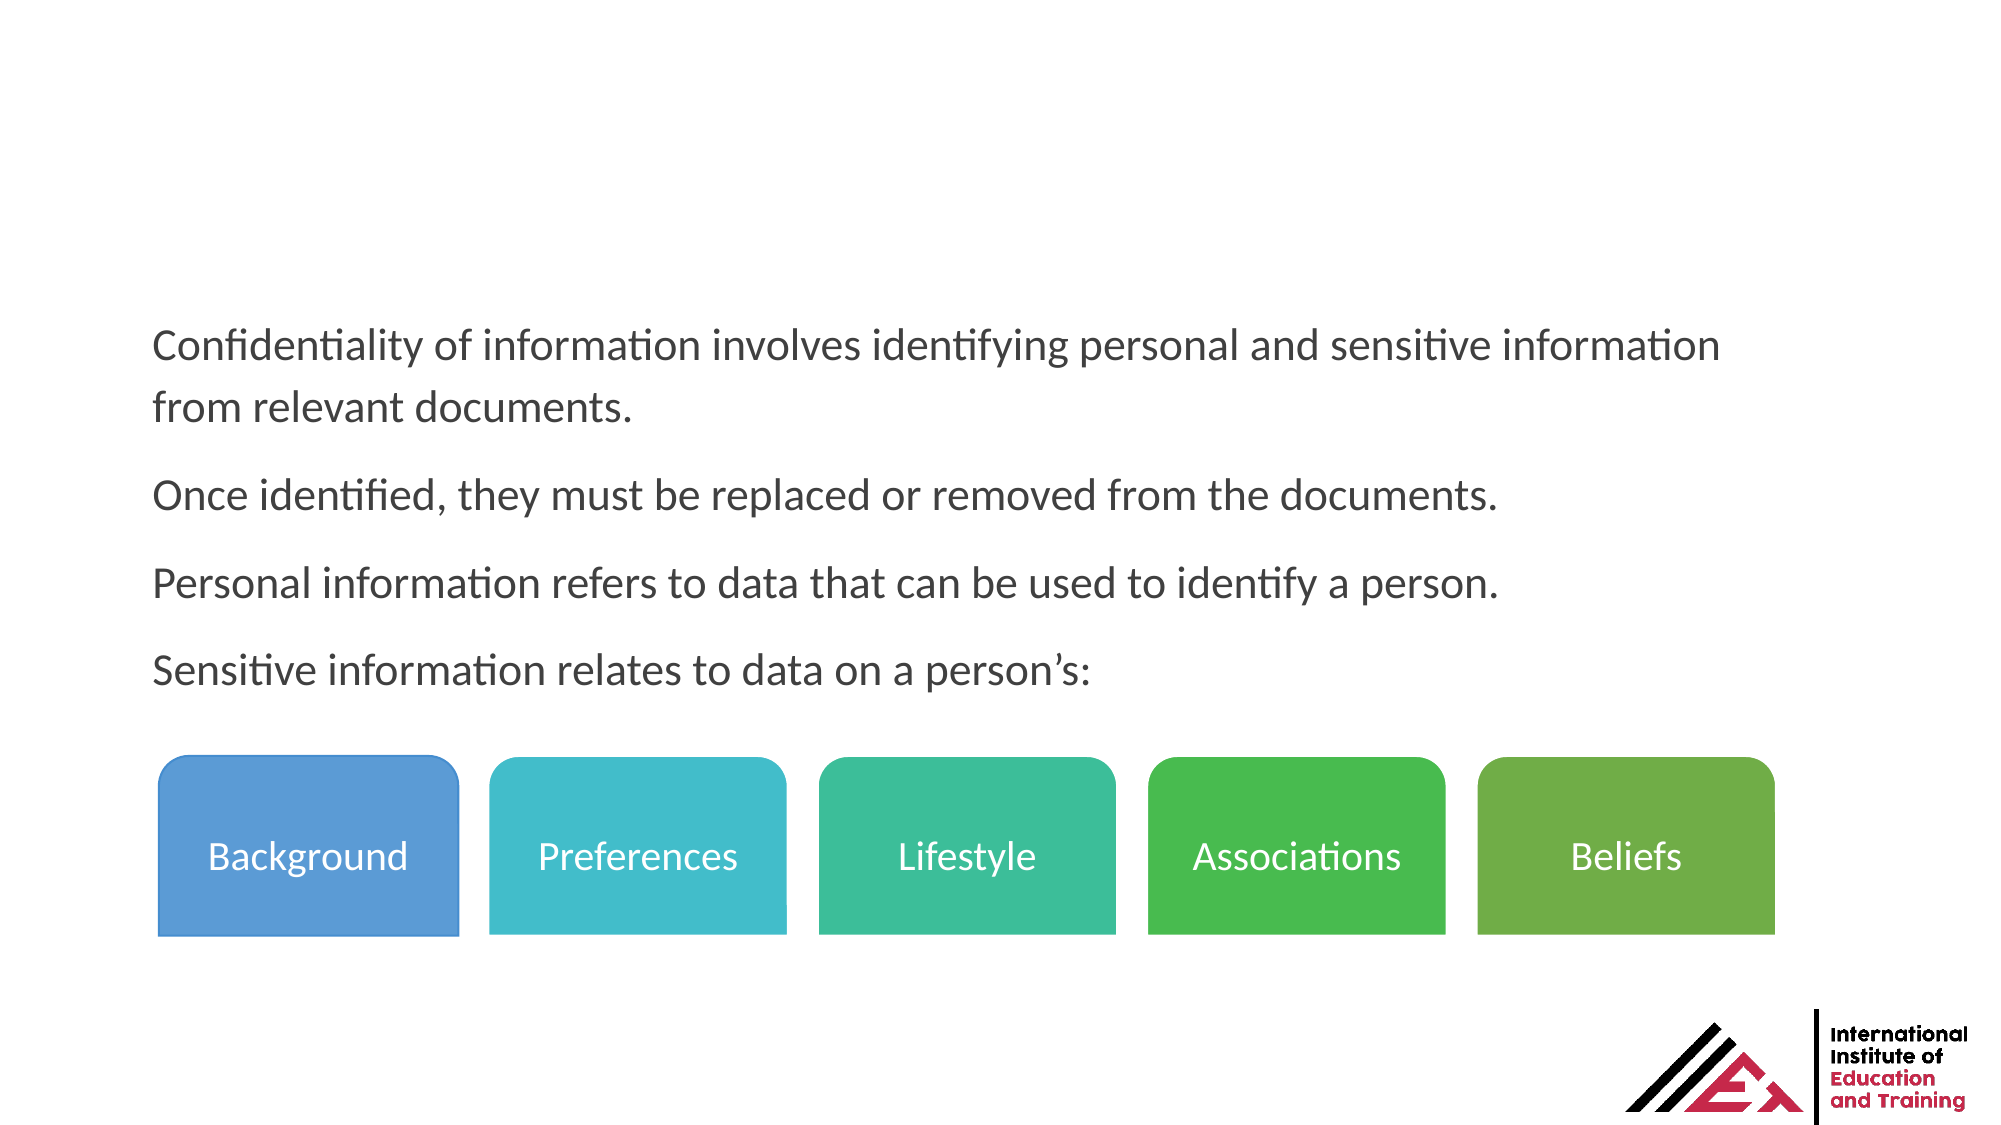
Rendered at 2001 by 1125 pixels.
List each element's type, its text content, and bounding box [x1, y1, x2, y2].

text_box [158, 694, 1777, 997]
picture [1624, 1009, 1967, 1125]
list Confidentiality of information involves identifying personal and sensitive information from relevant documents. Once identified, they must be replaced or removed from the documents. Personal information refers to data that can be used to identify a person. Sensitive information relates to data on a person’s: [137, 299, 1793, 1014]
